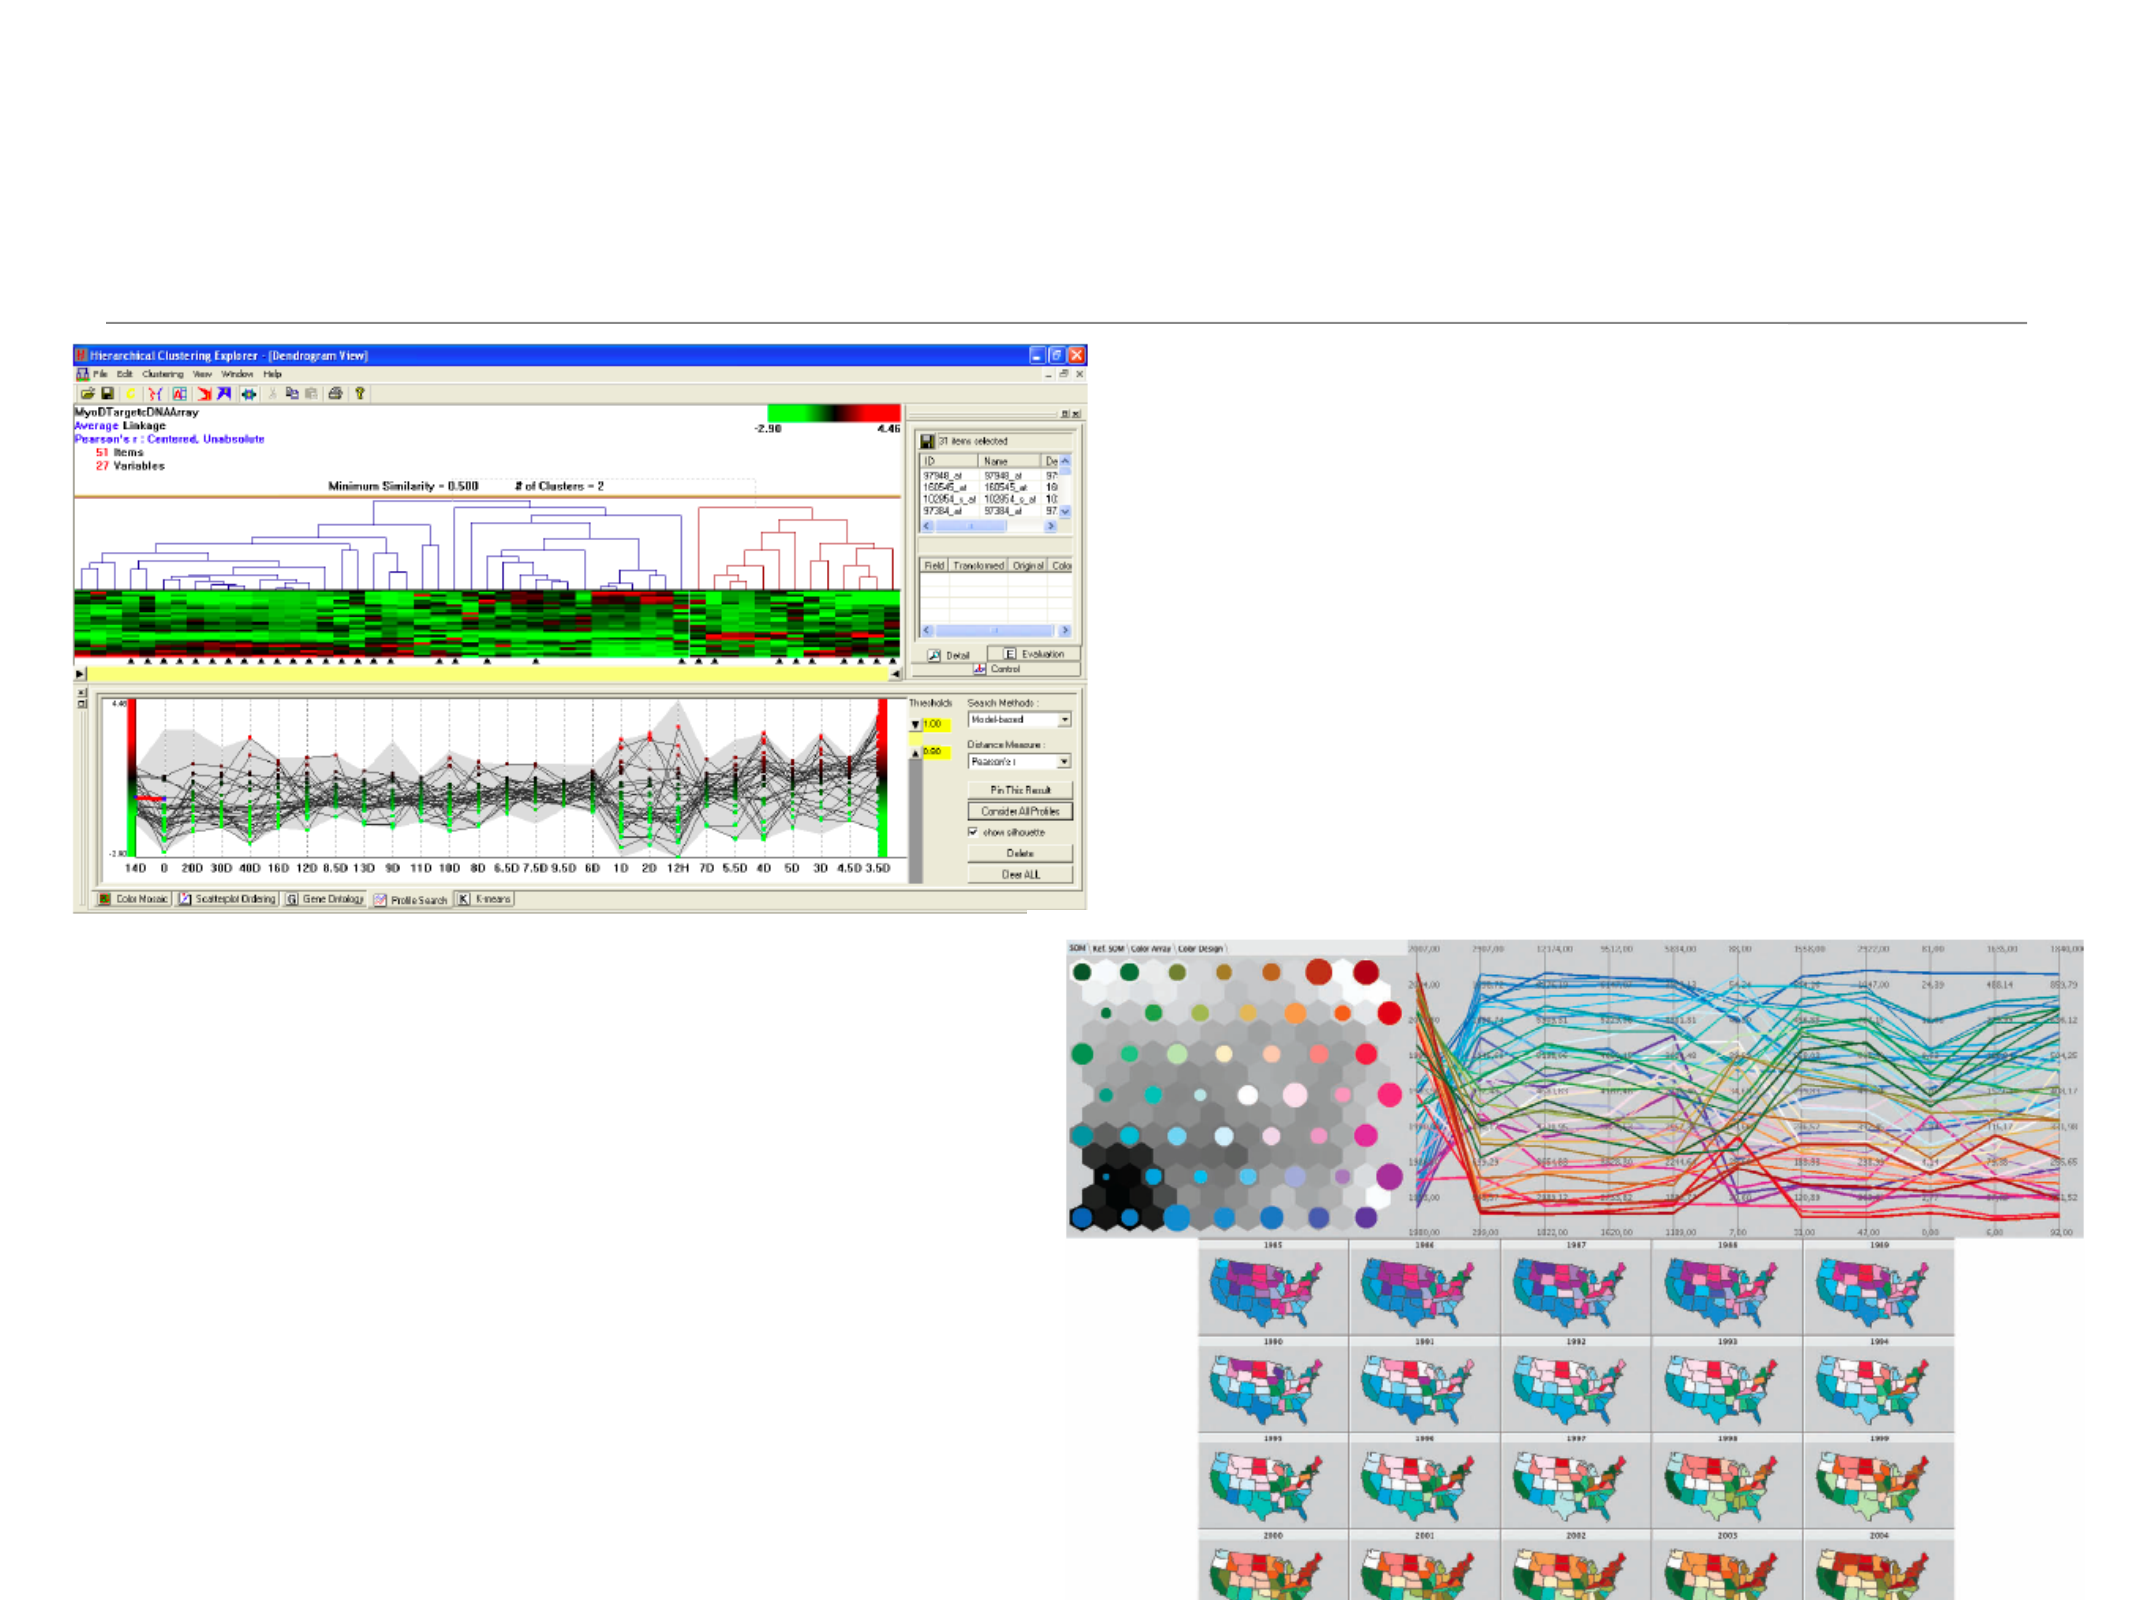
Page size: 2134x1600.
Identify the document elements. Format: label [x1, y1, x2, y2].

picture [56, 326, 2103, 1600]
